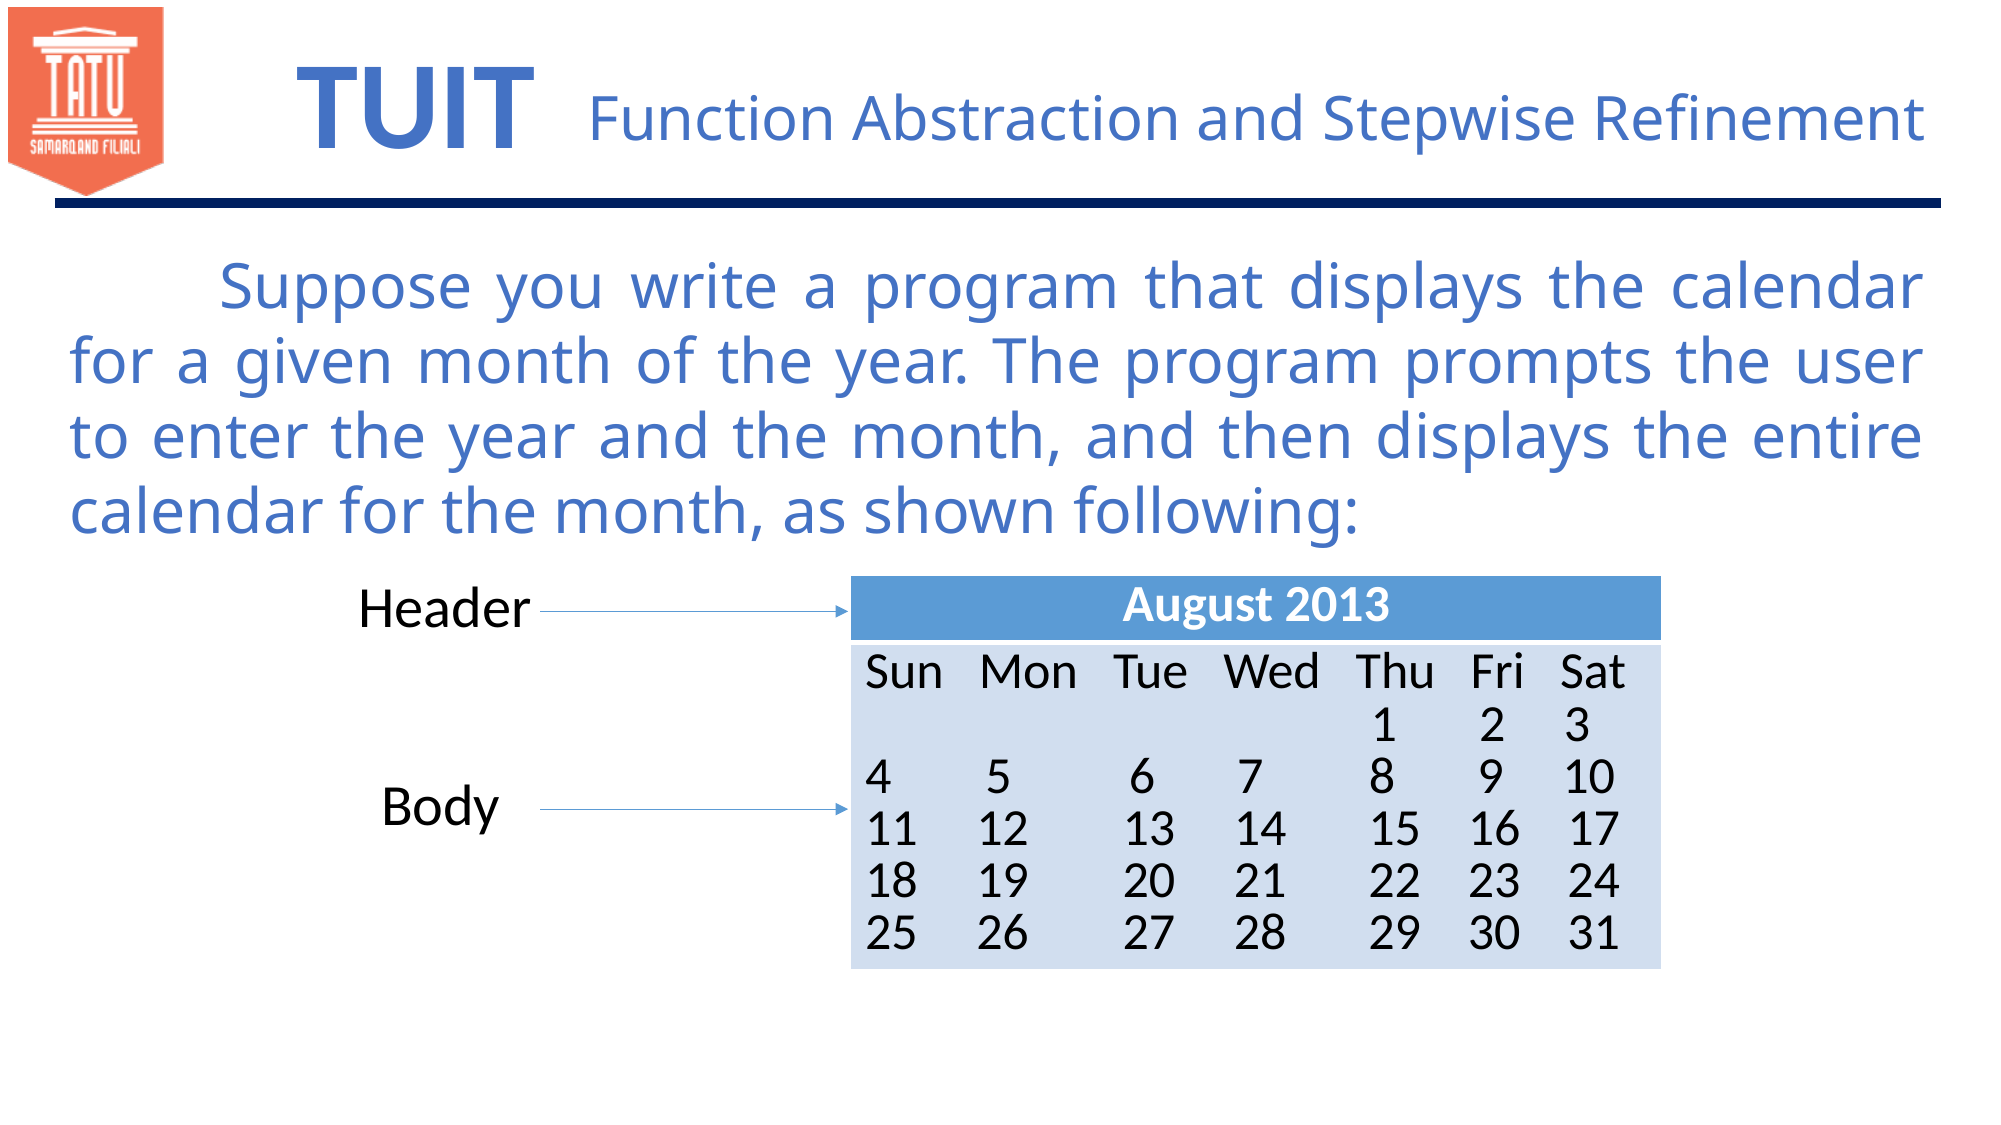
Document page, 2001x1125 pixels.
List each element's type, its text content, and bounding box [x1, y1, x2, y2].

table_header August 2013 [851, 576, 1661, 640]
text_box Suppose you write a program that displays the calendar for a given month of the year. The program prompts the user to enter the year and the month, and then displays the entire calendar for the month, as shown following: [54, 238, 1942, 576]
text_box Body [366, 759, 516, 845]
picture [8, 7, 164, 196]
text_box Function Abstraction and Stepwise Refinement [571, 48, 1942, 162]
text_box Header [343, 562, 547, 647]
text_box TUIT [281, 39, 571, 162]
table_cell Sun Mon Tue Wed Thu Fri Sat 1 2 3 4 5 6 7 8 9 10 11 12 13 14 15 16 17 18 19 20 21 22 23 24 25 26 27 28 29 30 31 [851, 645, 1661, 969]
